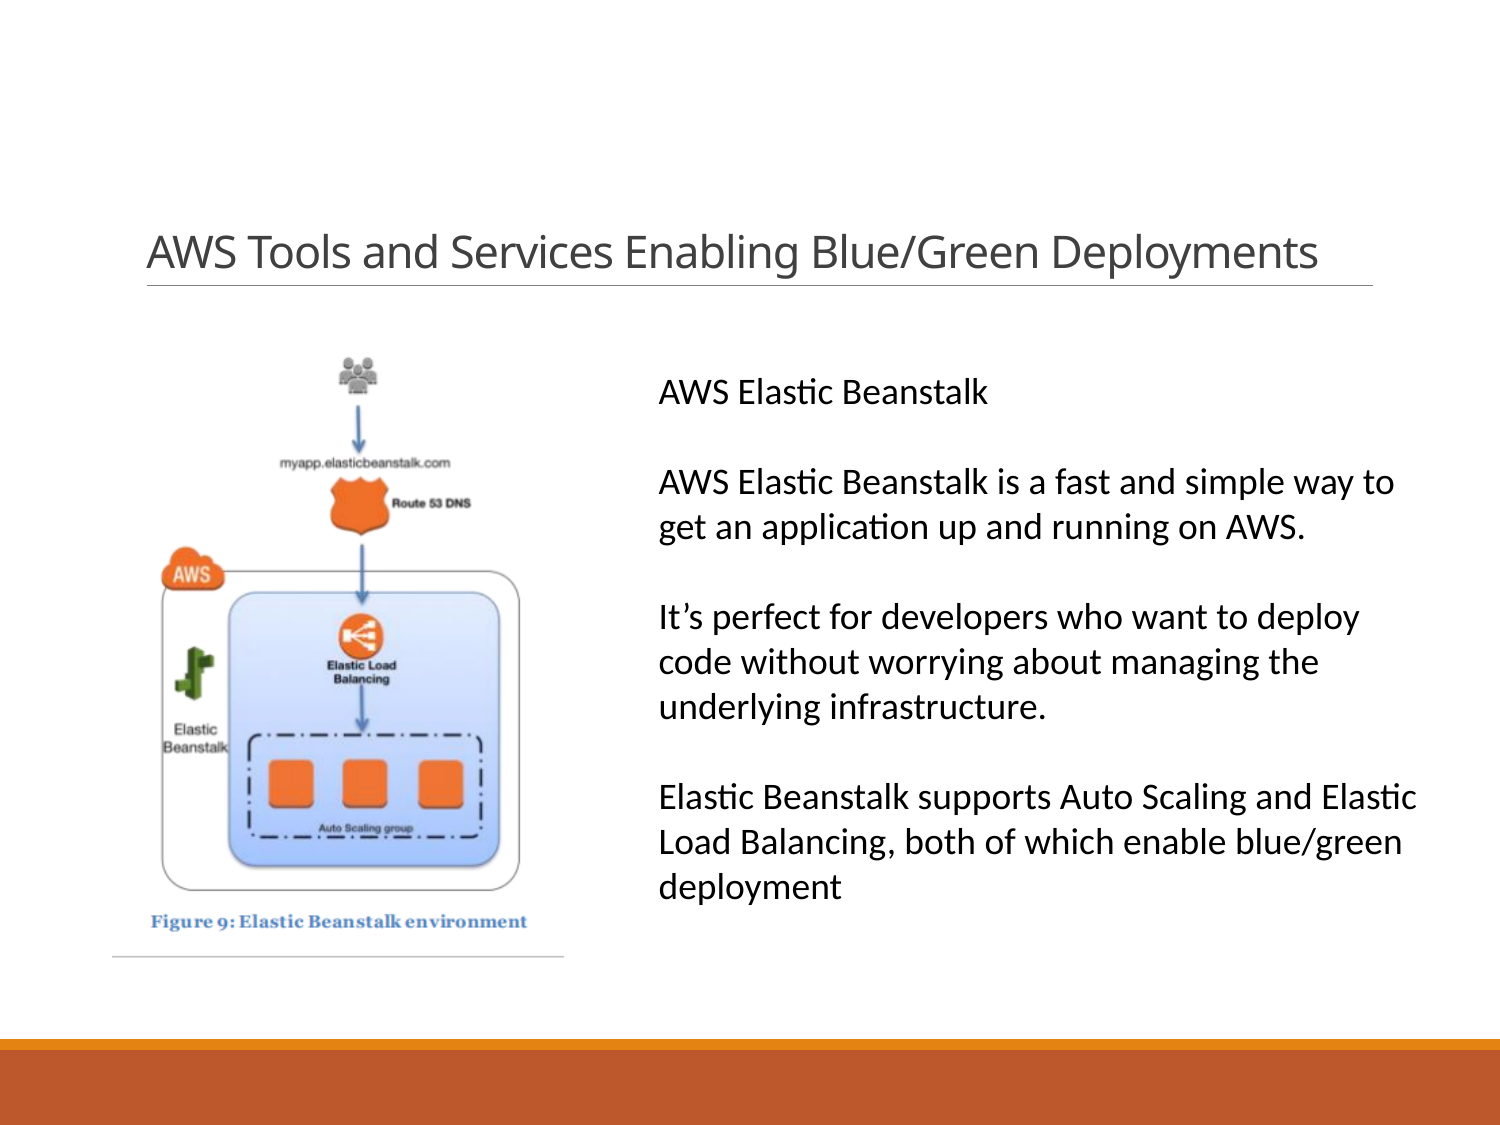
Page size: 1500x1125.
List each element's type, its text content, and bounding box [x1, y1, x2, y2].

picture [111, 321, 565, 965]
title AWS Tools and Services Enabling Blue/Green Deployments [131, 184, 1369, 285]
text_box AWS Elastic Beanstalk AWS Elastic Beanstalk is a fast and simple way to get an application up and running on AWS. It’s perfect for developers who want to deploy code without worrying about managing the underlying infrastructure. Elastic Beanstalk supports Auto Scaling and Elastic Load Balancing, both of which enable blue/green deployment [643, 314, 1436, 915]
